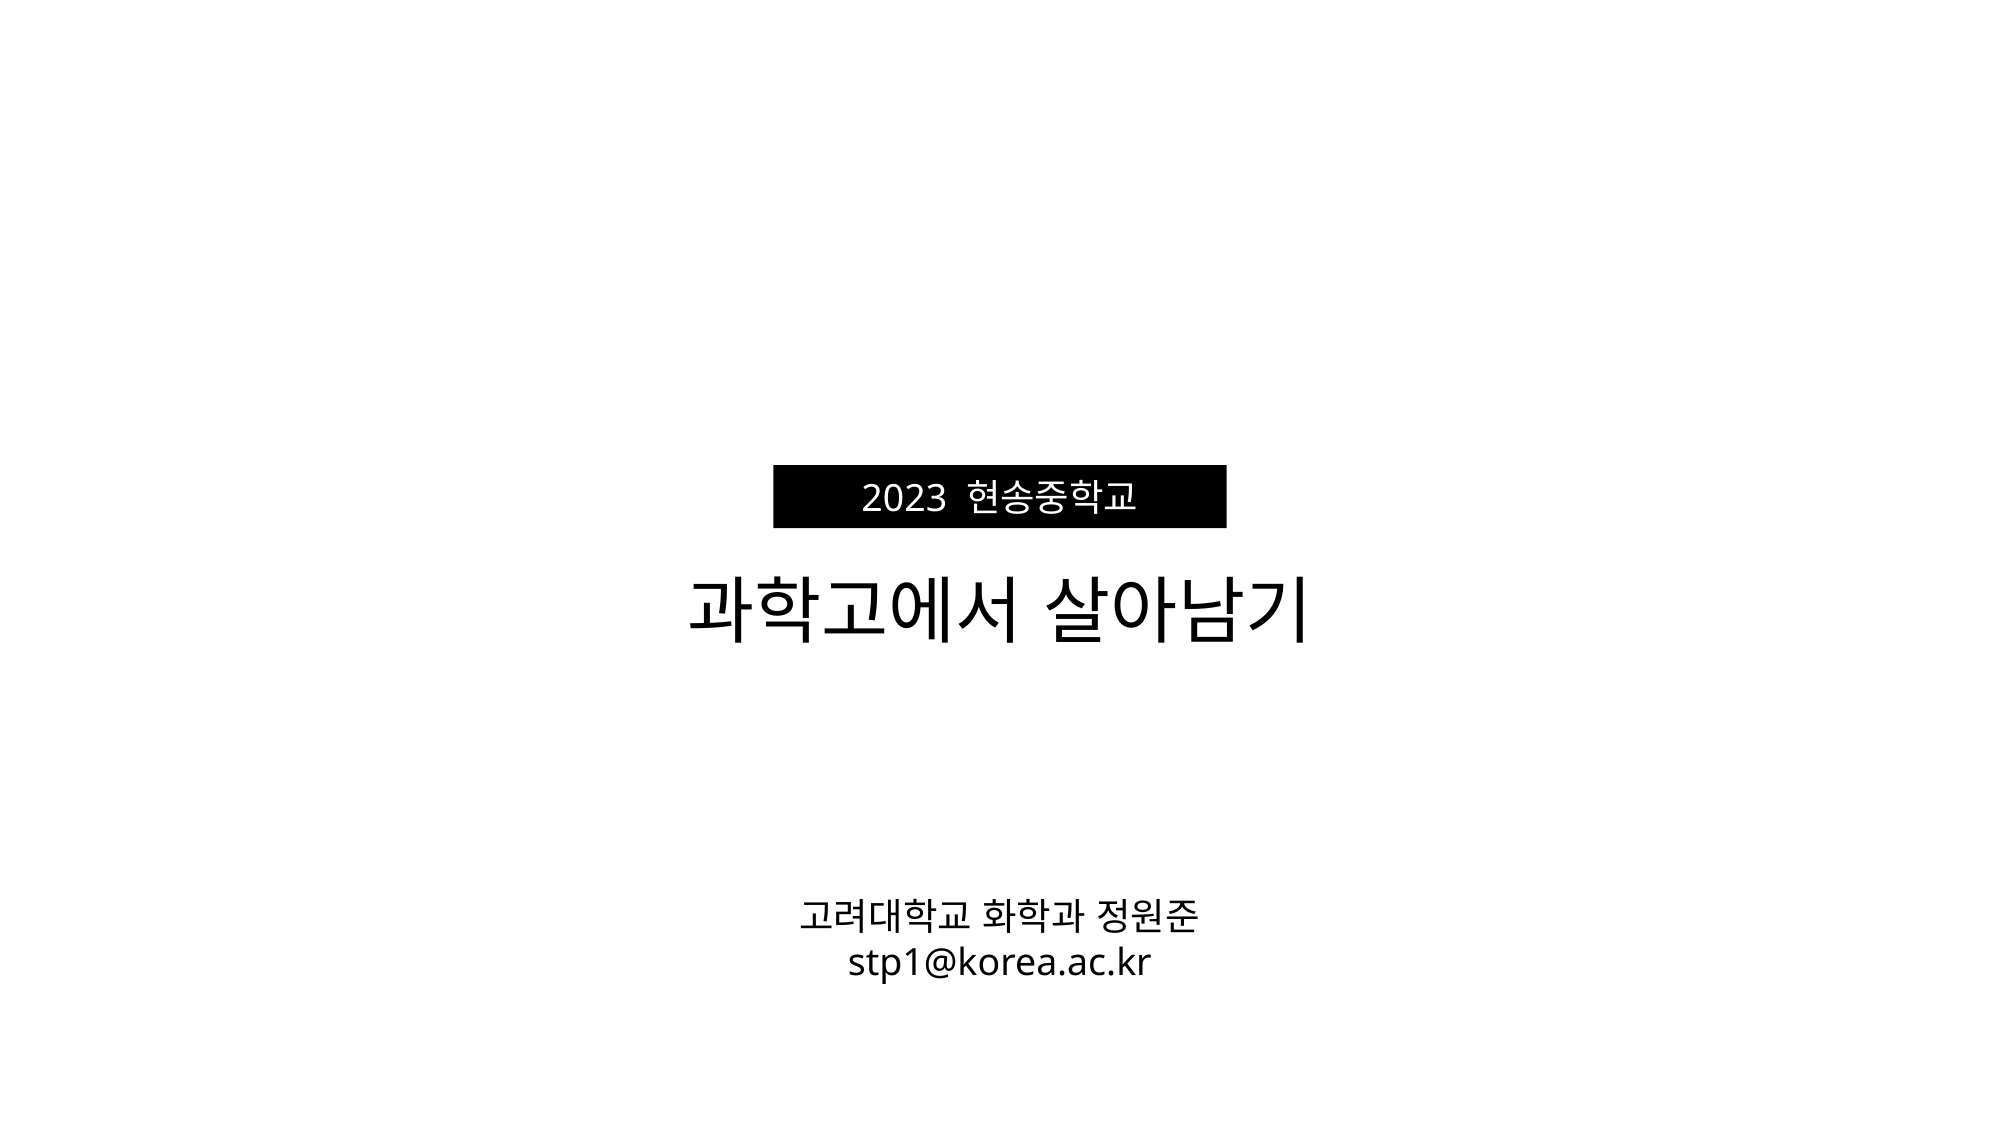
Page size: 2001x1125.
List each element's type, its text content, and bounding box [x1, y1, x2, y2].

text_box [656, 465, 1344, 660]
text_box 고려대학교 화학과 정원준 stp1@korea.ac.kr [784, 885, 1216, 991]
